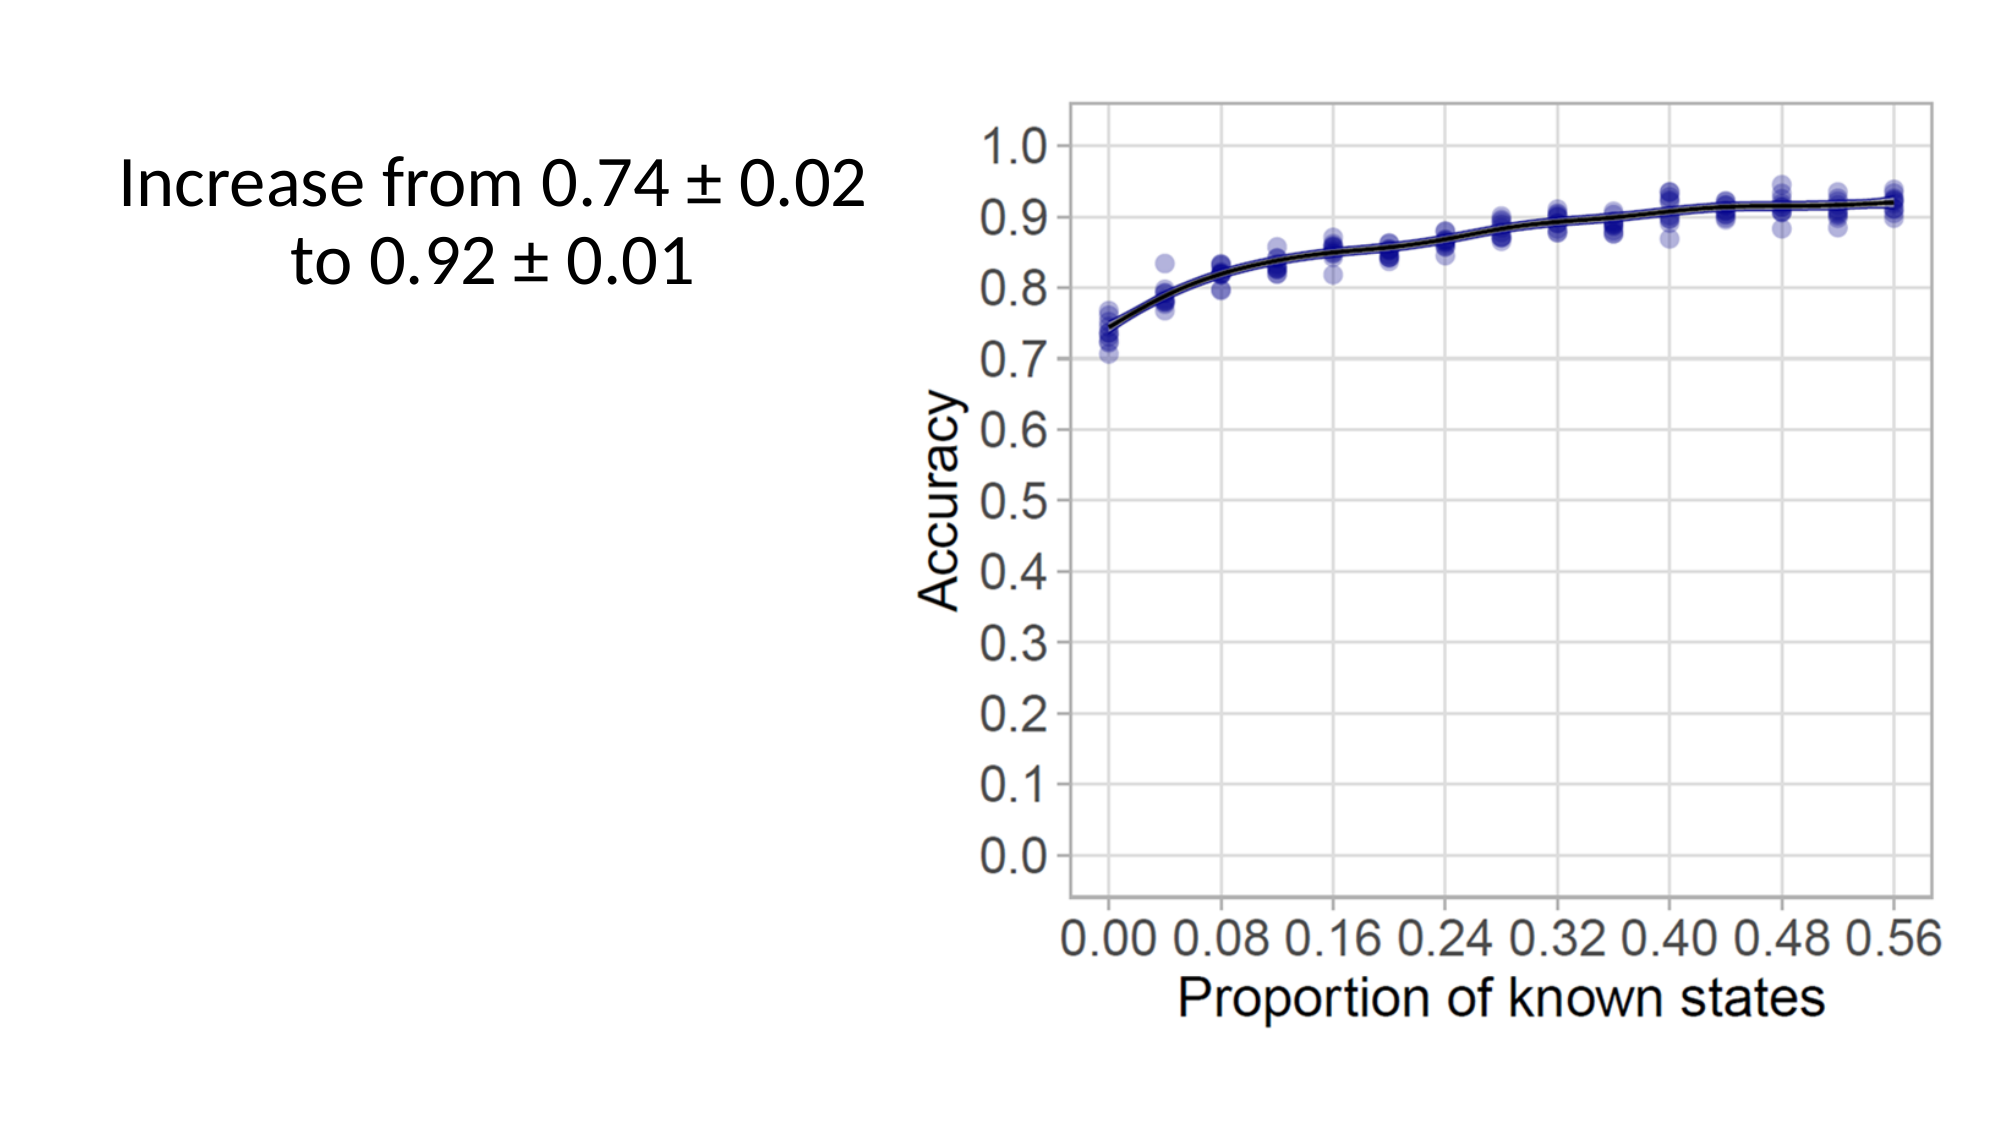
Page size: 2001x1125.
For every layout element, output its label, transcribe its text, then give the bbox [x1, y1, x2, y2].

picture [899, 90, 1951, 1035]
list Increase from 0.74 ± 0.02 to 0.92 ± 0.01 [86, 135, 899, 310]
